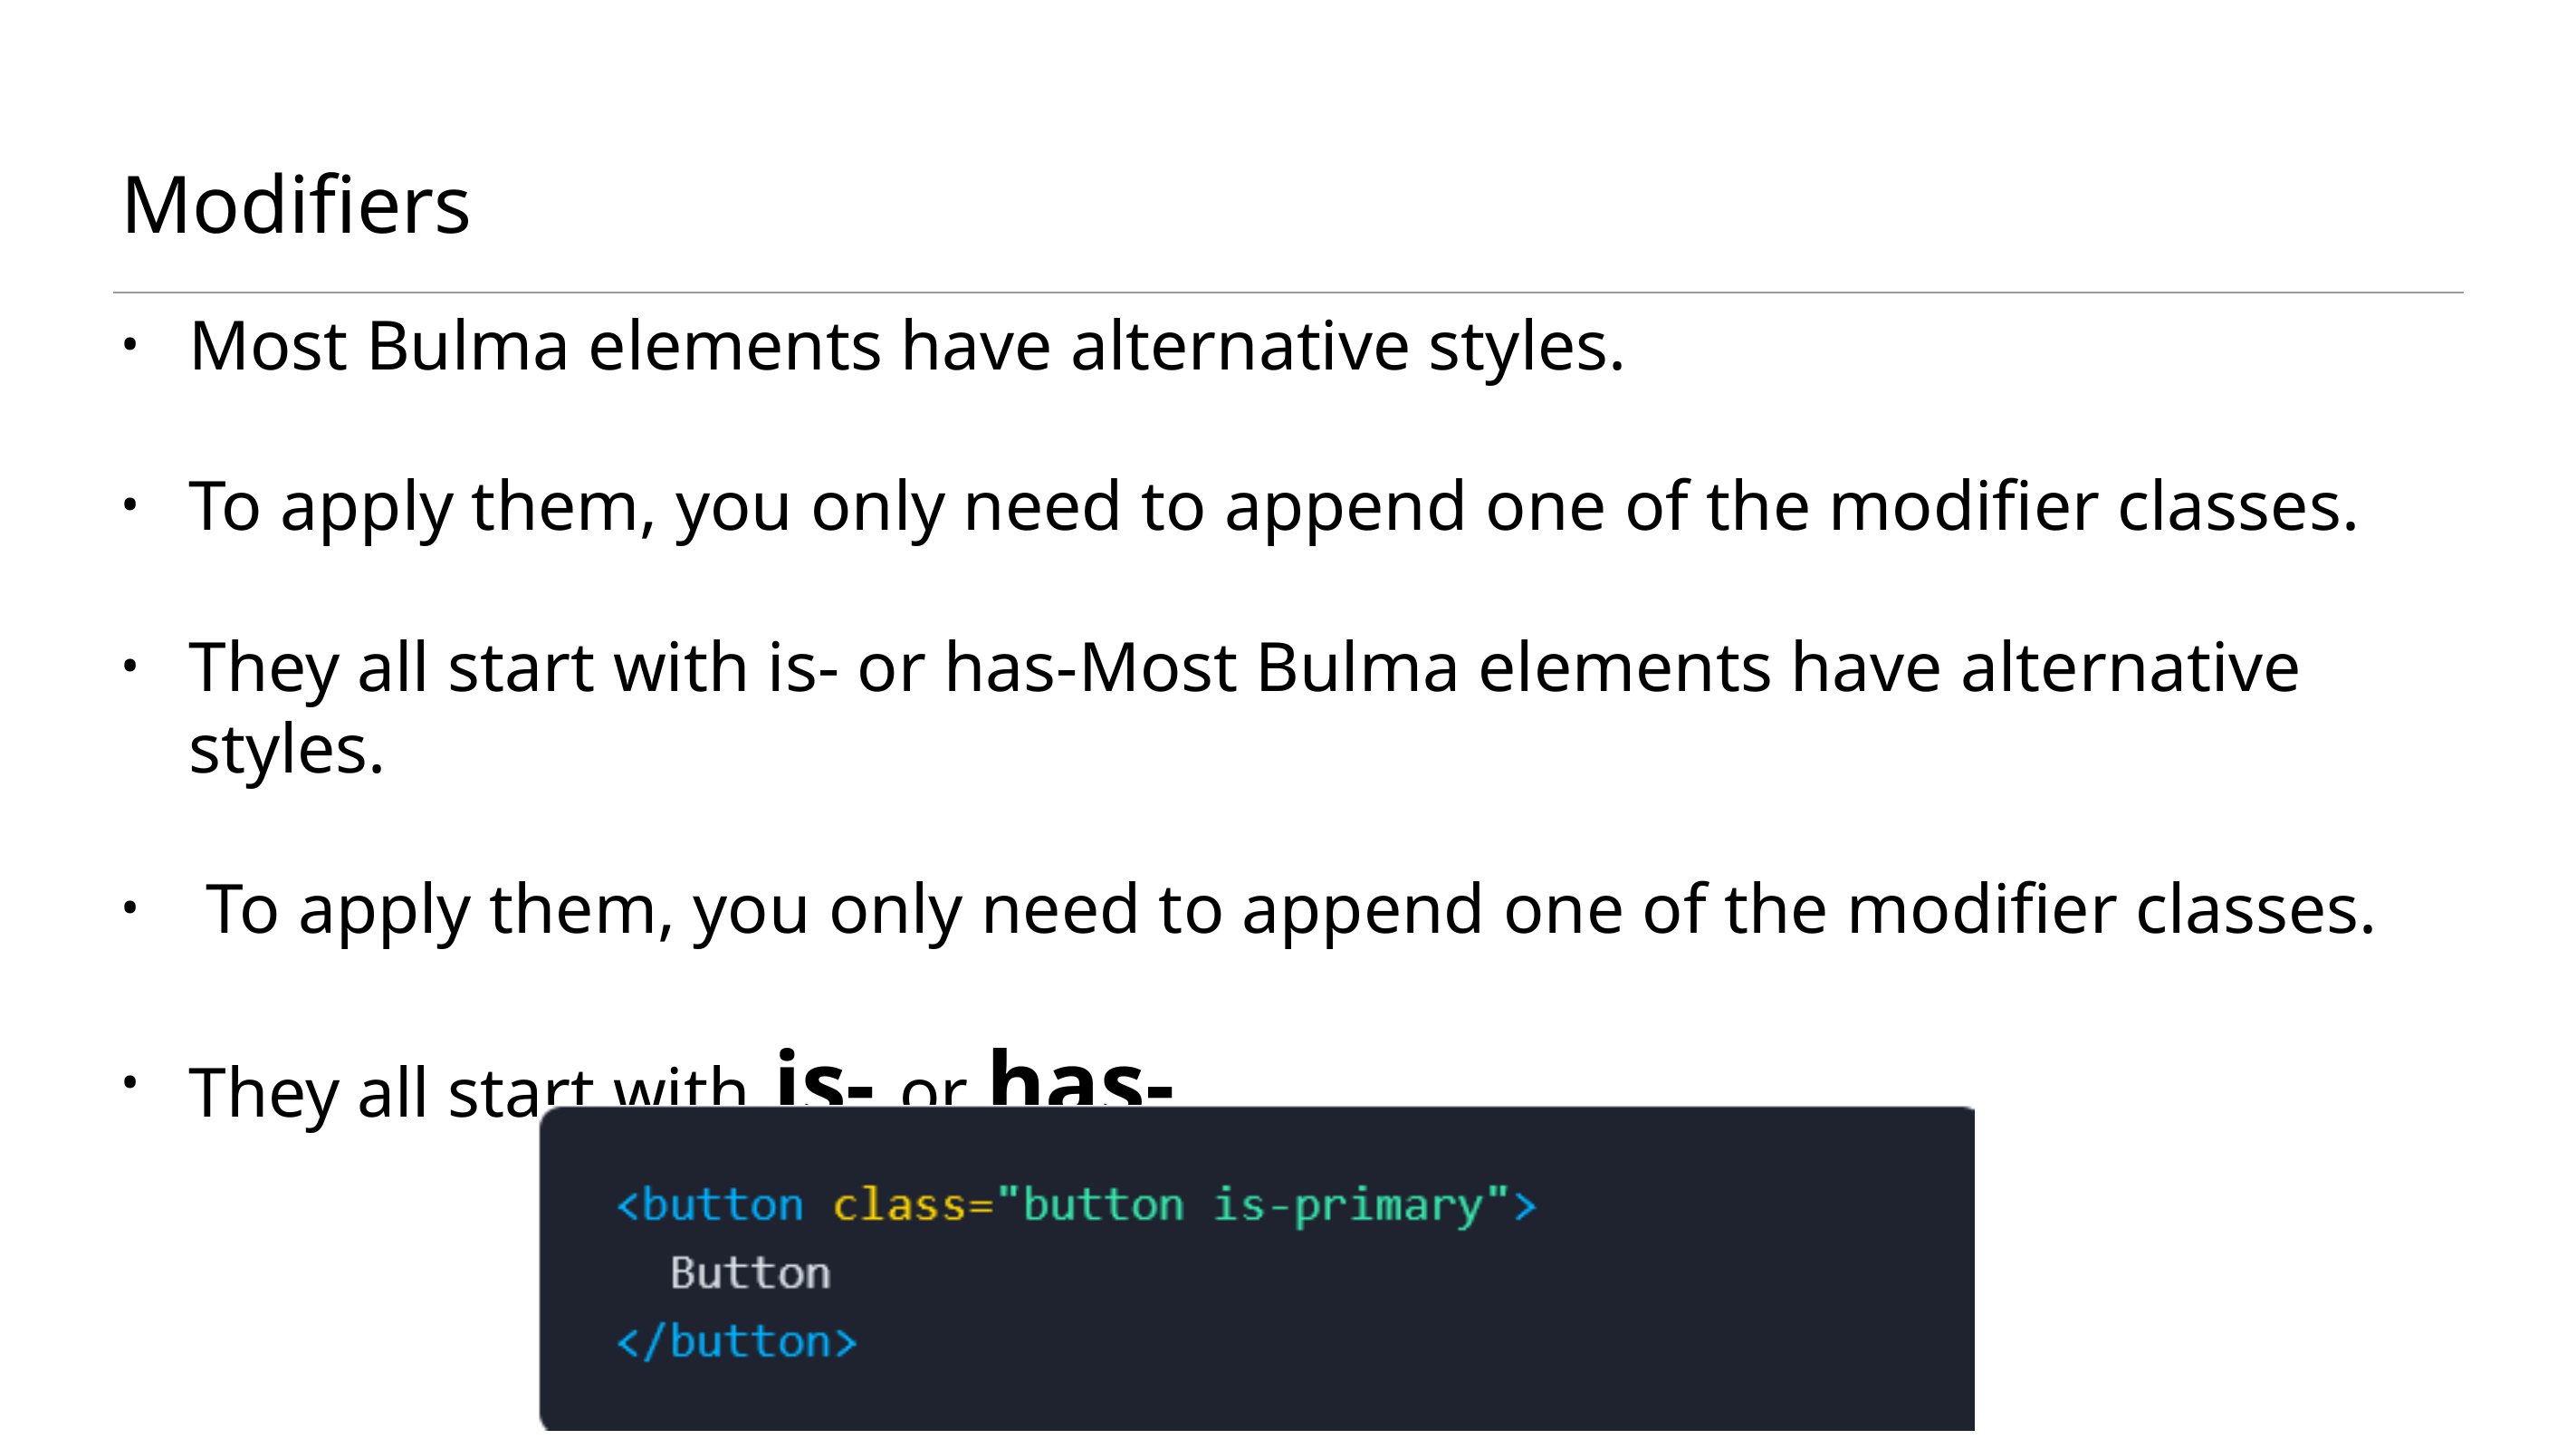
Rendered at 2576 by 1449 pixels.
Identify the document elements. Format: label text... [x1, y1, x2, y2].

title Modifiers [112, 48, 2464, 257]
picture [538, 1105, 1975, 1431]
list Most Bulma elements have alternative styles. To apply them, you only need to append one of the modifier classes. They all start with is- or has-Most Bulma elements have alternative styles. To apply them, you only need to append one of the modifier classes. They all start with is- or has- [112, 293, 2400, 1286]
